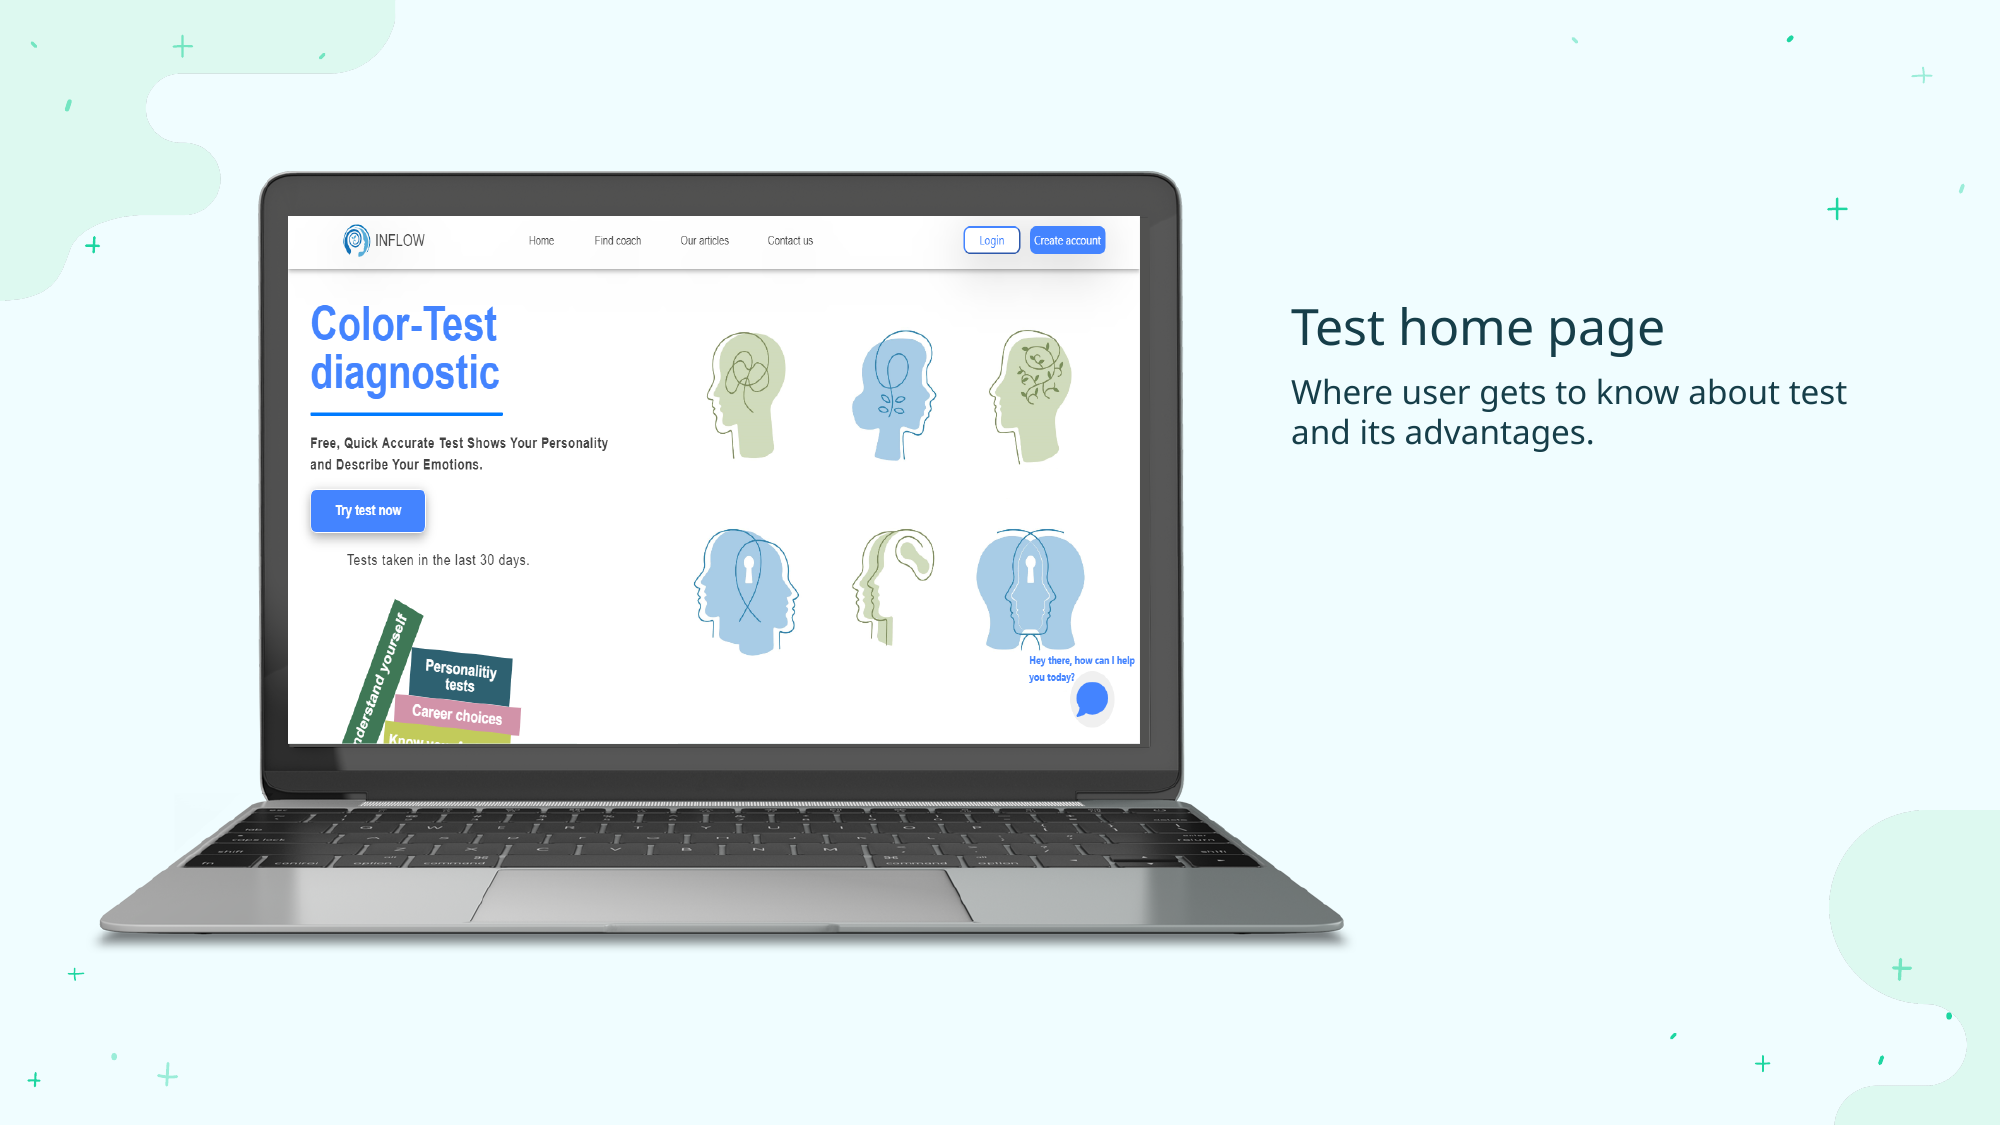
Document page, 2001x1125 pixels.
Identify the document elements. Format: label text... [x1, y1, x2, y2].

text_box Test home page [1358, 288, 1886, 364]
picture [1829, 810, 2000, 1125]
picture [0, 0, 1358, 954]
text_box Where user gets to know about test and its advantages. [1358, 364, 1886, 459]
